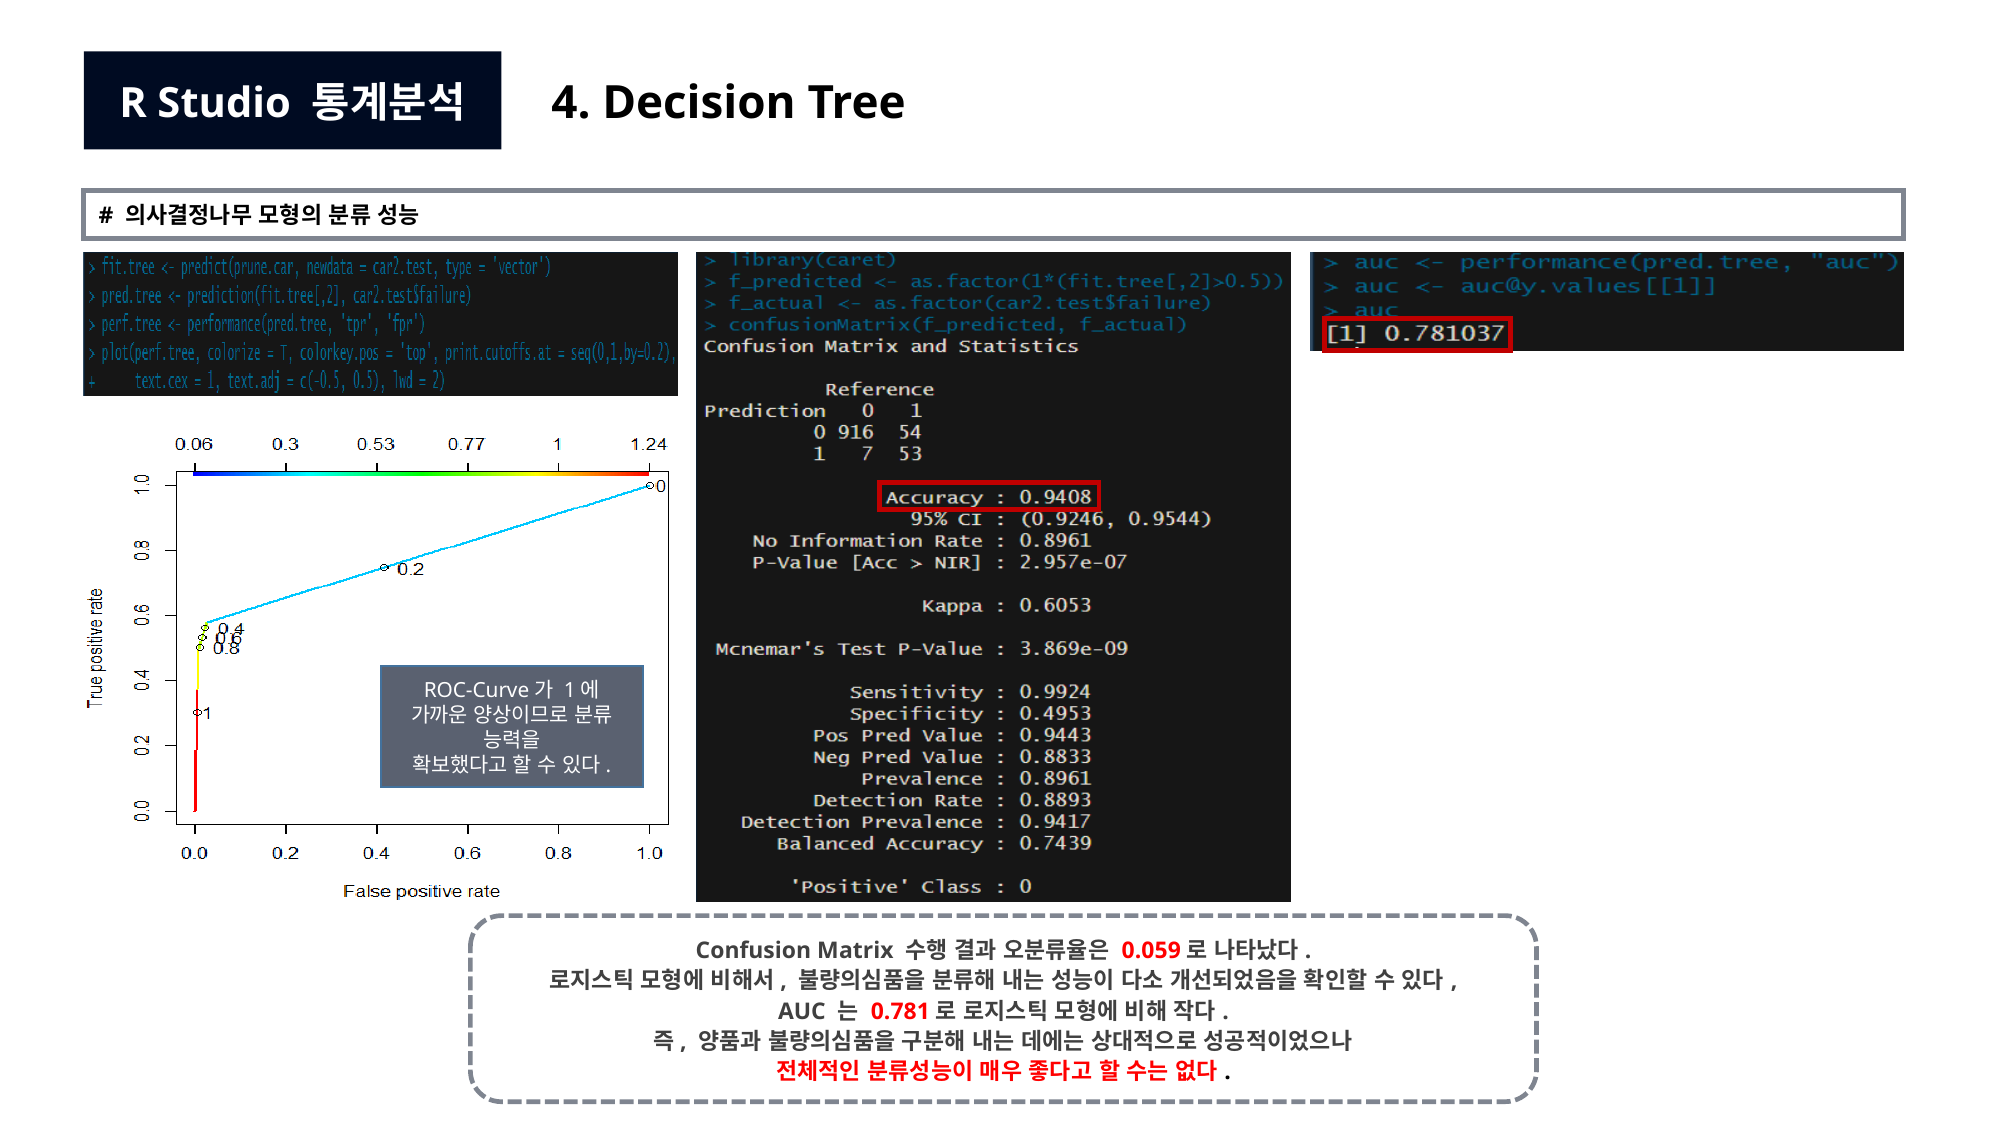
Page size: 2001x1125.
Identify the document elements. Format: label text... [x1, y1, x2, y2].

text_box Confusion Matrix 수행 결과 오분류율은 0.059로 나타났다. 로지스틱 모형에 비해서, 불량의심품을 분류해 내는 성능이 다소 개선되었음을 확인할 수 있다, AUC 는 0.781로 로지스틱 모형에 비해 작다. 즉, 양품과 불량의심품을 구분해 내는 데에는 상대적으로 성공적이었으나 전체적인 분류성능이 매우 좋다고 할 수는 없다. [469, 914, 1538, 1103]
picture [1310, 252, 1904, 351]
picture [696, 252, 1291, 902]
picture [83, 252, 678, 396]
text_box 4. Decision Tree [536, 65, 1471, 136]
text_box # 의사결정나무 모형의 분류 성능 [83, 189, 1905, 240]
picture [83, 429, 678, 902]
text_box R Studio 통계분석 [83, 50, 503, 150]
